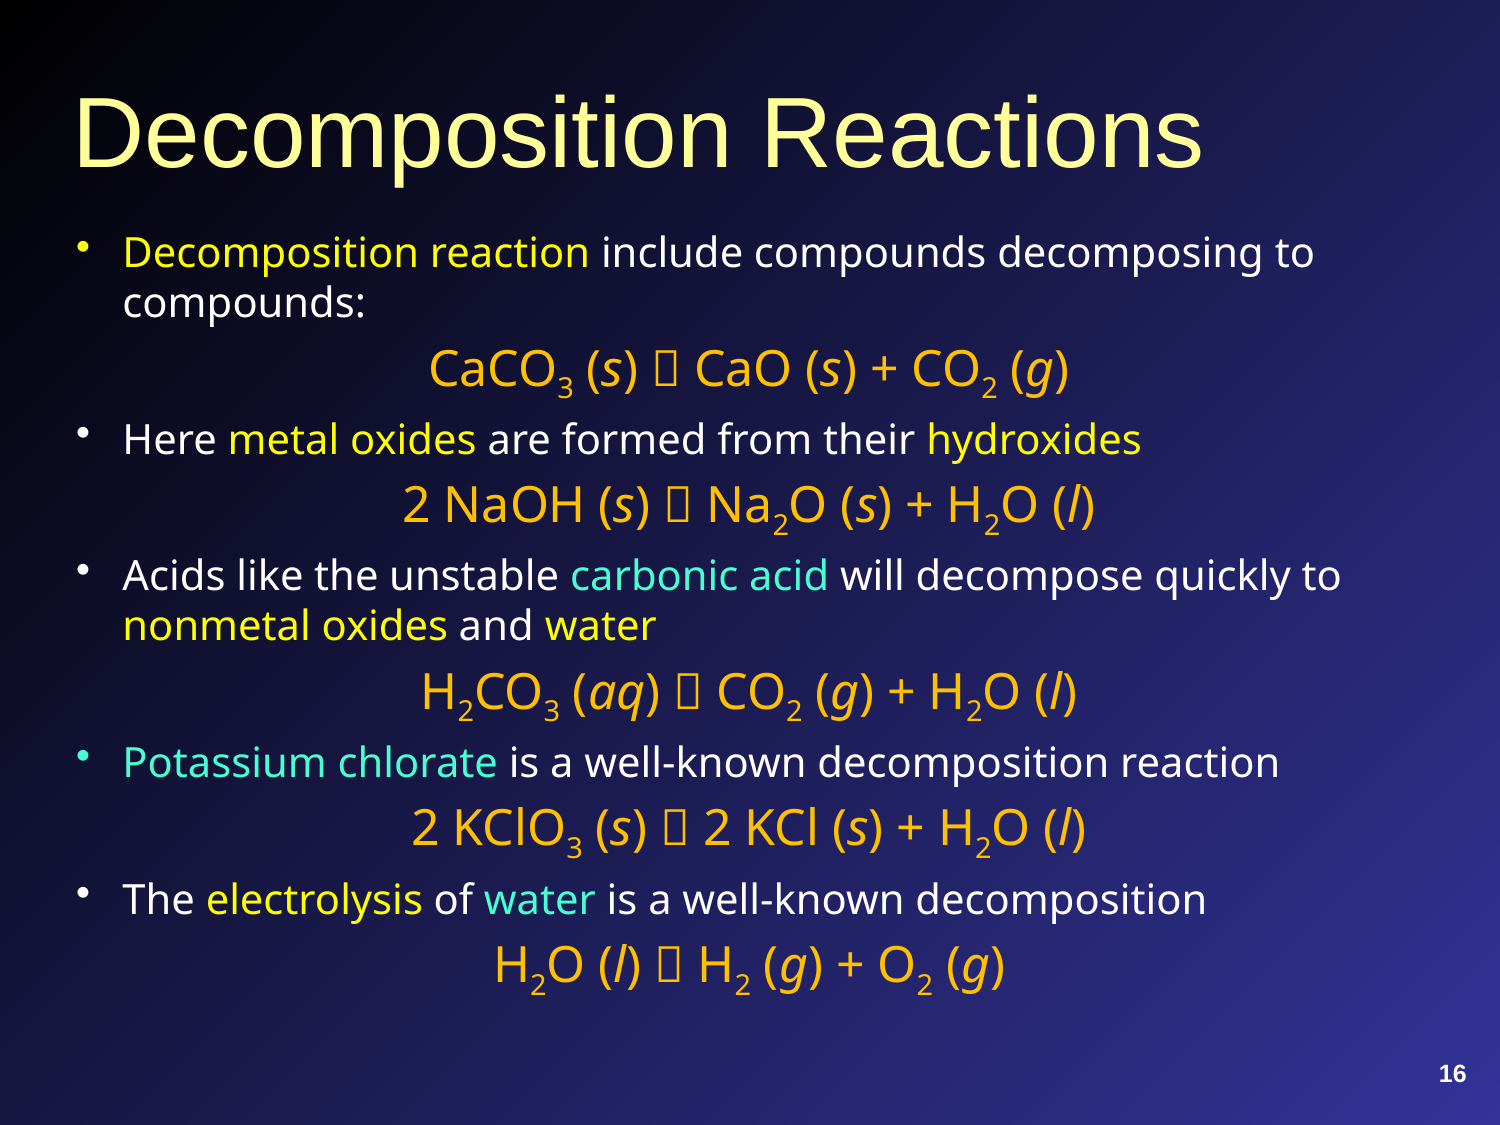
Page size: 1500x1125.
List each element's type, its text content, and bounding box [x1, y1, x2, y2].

list Decomposition reaction include compounds decomposing to compounds: CaCO3 (s)  CaO (s) + CO2 (g) Here metal oxides are formed from their hydroxides 2 NaOH (s)  Na2O (s) + H2O (l) Acids like the unstable carbonic acid will decompose quickly to nonmetal oxides and water H2CO3 (aq)  CO2 (g) + H2O (l) Potassium chlorate is a well-known decomposition reaction 2 KClO3 (s)  2 KCl (s) + H2O (l) The electrolysis of water is a well-known decomposition H2O (l)  H2 (g) + O2 (g) [60, 218, 1438, 1075]
title Decomposition Reactions [57, 59, 1440, 197]
slide_number 16 [1144, 1042, 1482, 1103]
